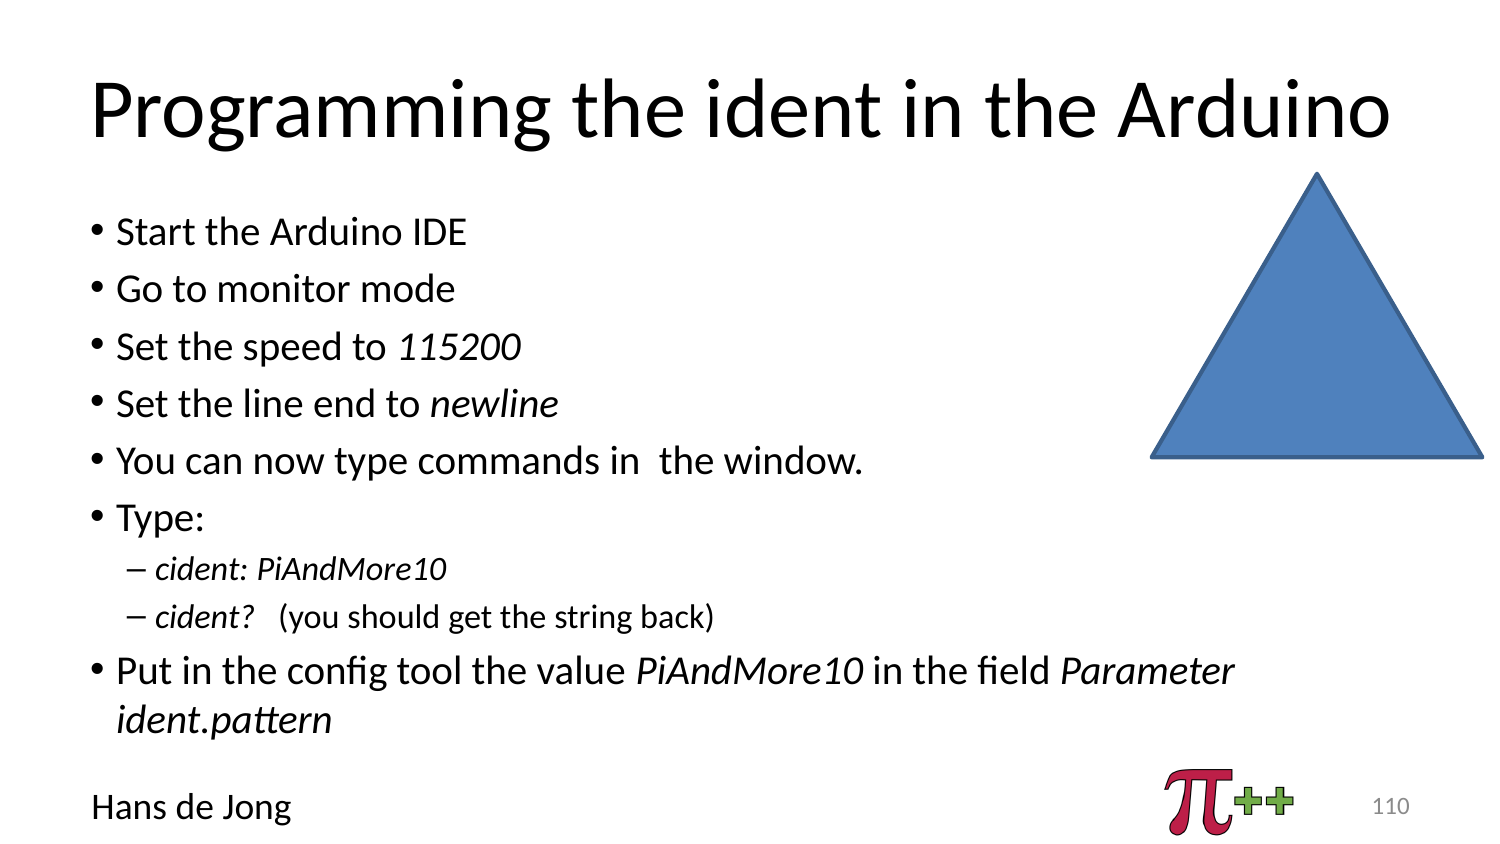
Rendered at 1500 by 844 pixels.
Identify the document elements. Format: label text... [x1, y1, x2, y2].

list Start the Arduino IDE Go to monitor mode Set the speed to 115200 Set the line end to newline You can now type commands in the window. Type: cident: PiAndMore10 cident? (you should get the string back) Put in the config tool the value PiAndMore10 in the field Parameter ident.pattern [75, 196, 1425, 754]
picture [1163, 768, 1294, 836]
text_box [1149, 171, 1485, 460]
title Programming the ident in the Arduino [75, 33, 1425, 175]
slide_number 110 [1340, 782, 1425, 827]
